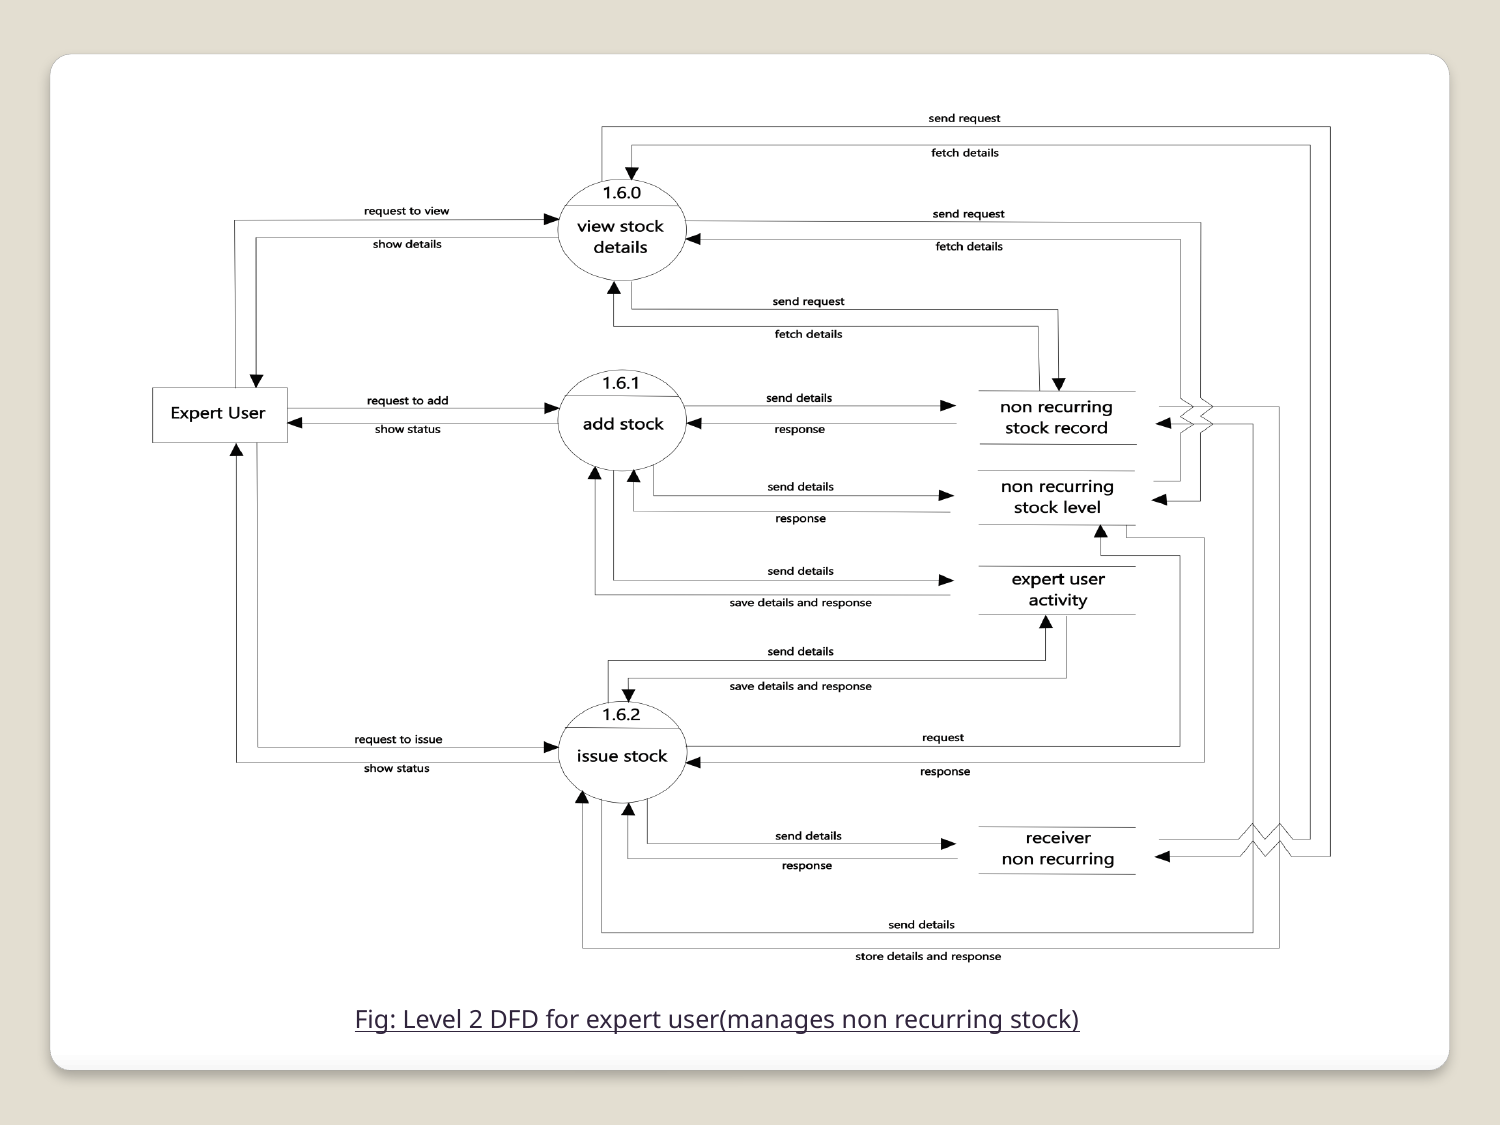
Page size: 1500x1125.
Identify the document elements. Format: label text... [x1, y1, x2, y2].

text_box Fig: Level 2 DFD for expert user(manages non recurring stock) [339, 1009, 1196, 1041]
picture [128, 70, 1372, 997]
